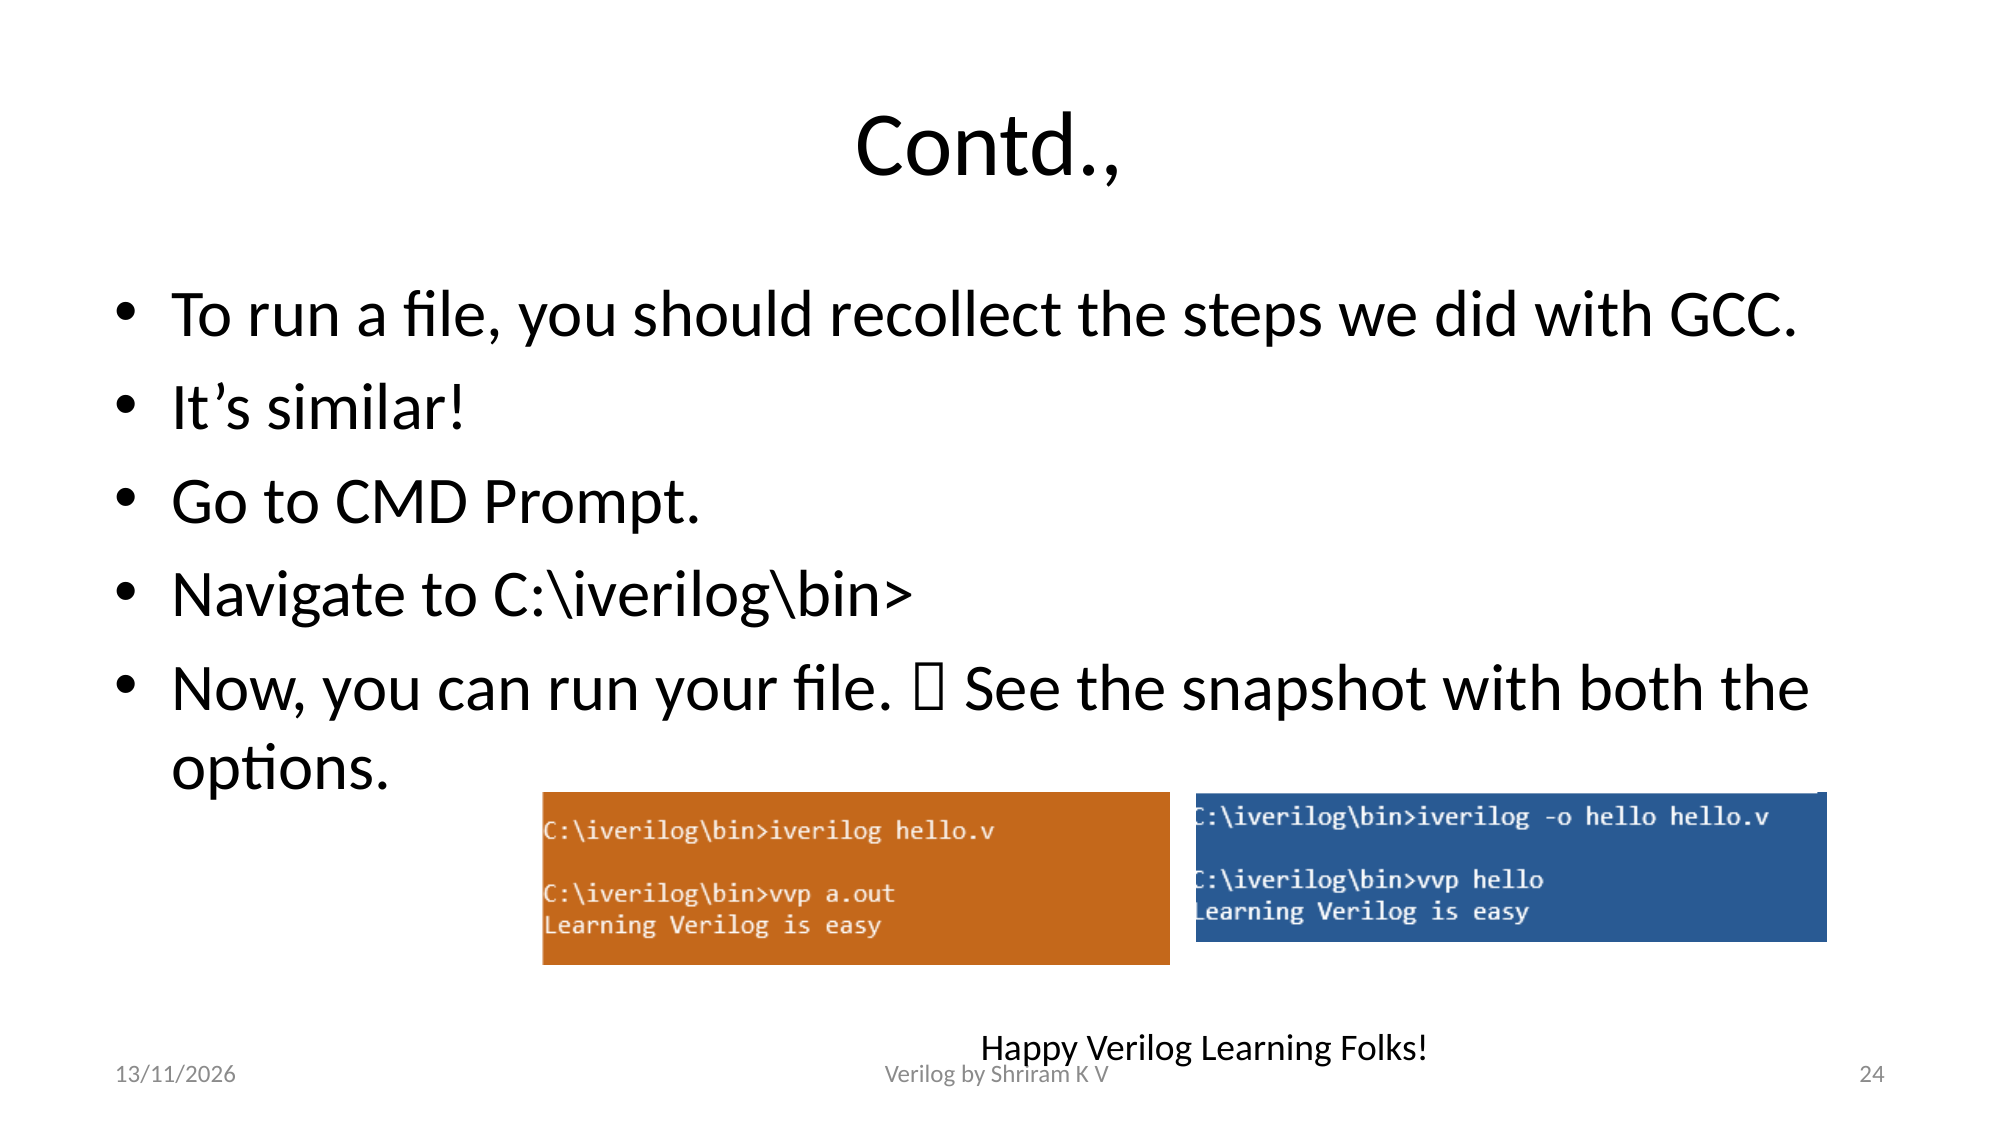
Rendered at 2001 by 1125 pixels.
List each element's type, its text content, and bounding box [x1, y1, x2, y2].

text_box Happy Verilog Learning Folks! [966, 1015, 1548, 1076]
footer Verilog by Shriram K V [683, 1042, 1317, 1103]
picture [542, 792, 1170, 966]
title Contd., [99, 45, 1900, 233]
picture [1196, 792, 1827, 942]
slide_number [99, 1042, 567, 1103]
slide_number 24 [1433, 1042, 1900, 1103]
list To run a file, you should recollect the steps we did with GCC. It’s similar! Go to CMD Prompt. Navigate to C:\iverilog\bin> Now, you can run your file.  See the snapshot with both the options. [99, 262, 1900, 1005]
